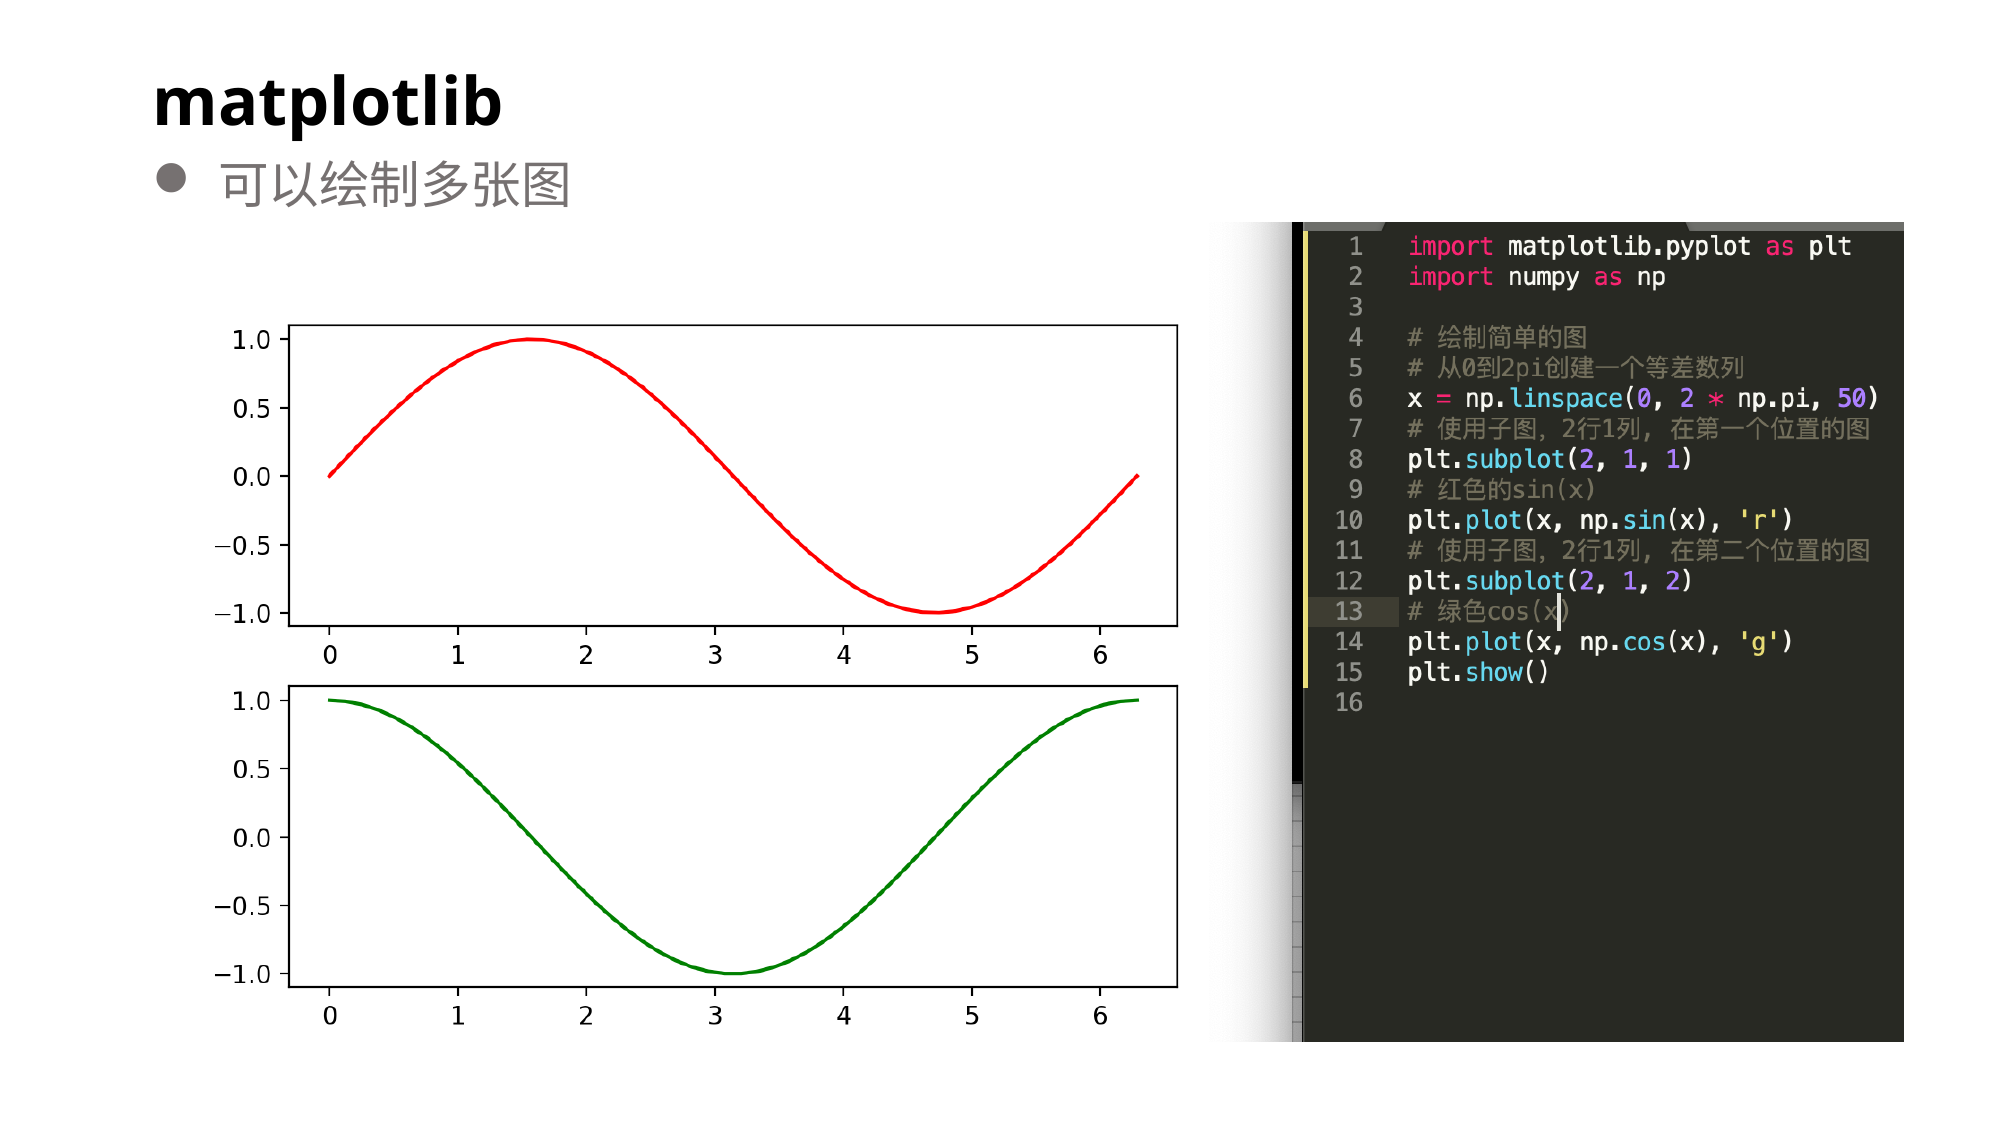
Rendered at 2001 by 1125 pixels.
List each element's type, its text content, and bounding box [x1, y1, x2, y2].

picture [174, 222, 1904, 1043]
list 可以绘制多张图 [137, 152, 1863, 223]
title matplotlib [137, 59, 1863, 148]
